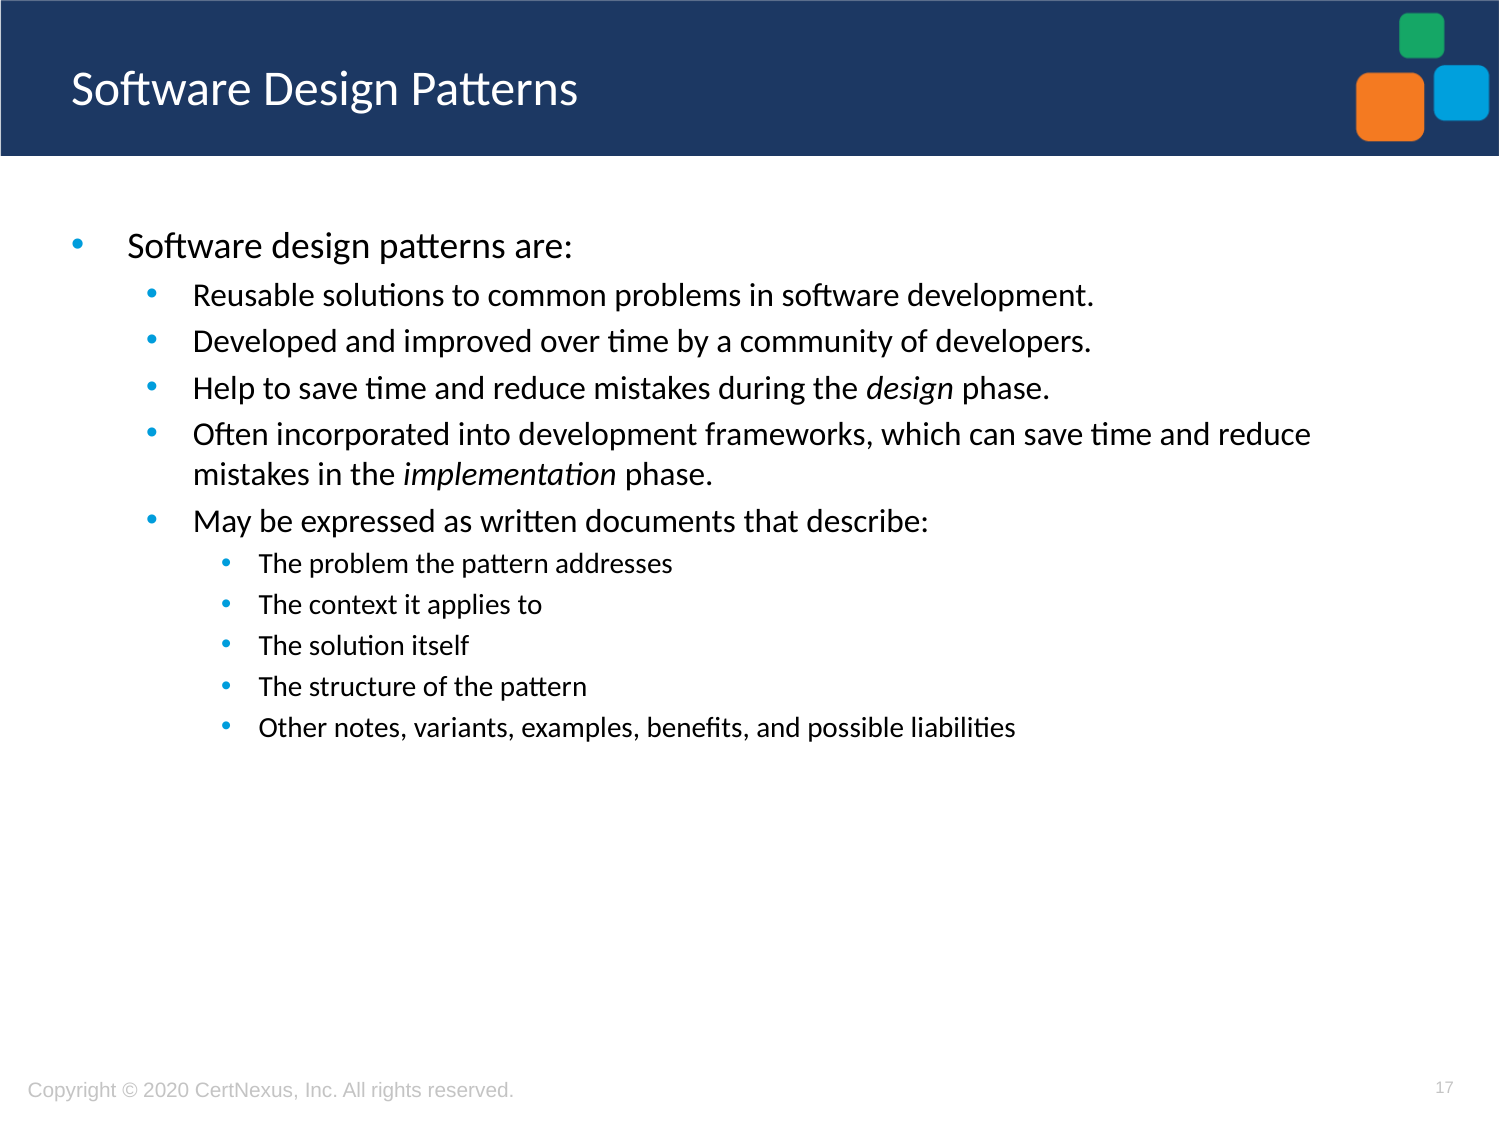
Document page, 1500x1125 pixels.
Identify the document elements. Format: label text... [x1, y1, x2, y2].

slide_number 17 [1118, 1057, 1469, 1118]
title Software Design Patterns [56, 16, 1350, 155]
list Software design patterns are: Reusable solutions to common problems in software development. Developed and improved over time by a community of developers. Help to save time and reduce mistakes during the design phase. Often incorporated into development frameworks, which can save time and reduce mistakes in the implementation phase. May be expressed as written documents that describe: The problem the pattern addresses The context it applies to The solution itself The structure of the pattern Other notes, variants, examples, benefits, and possible liabilities [56, 213, 1444, 1021]
picture [0, 0, 1500, 156]
